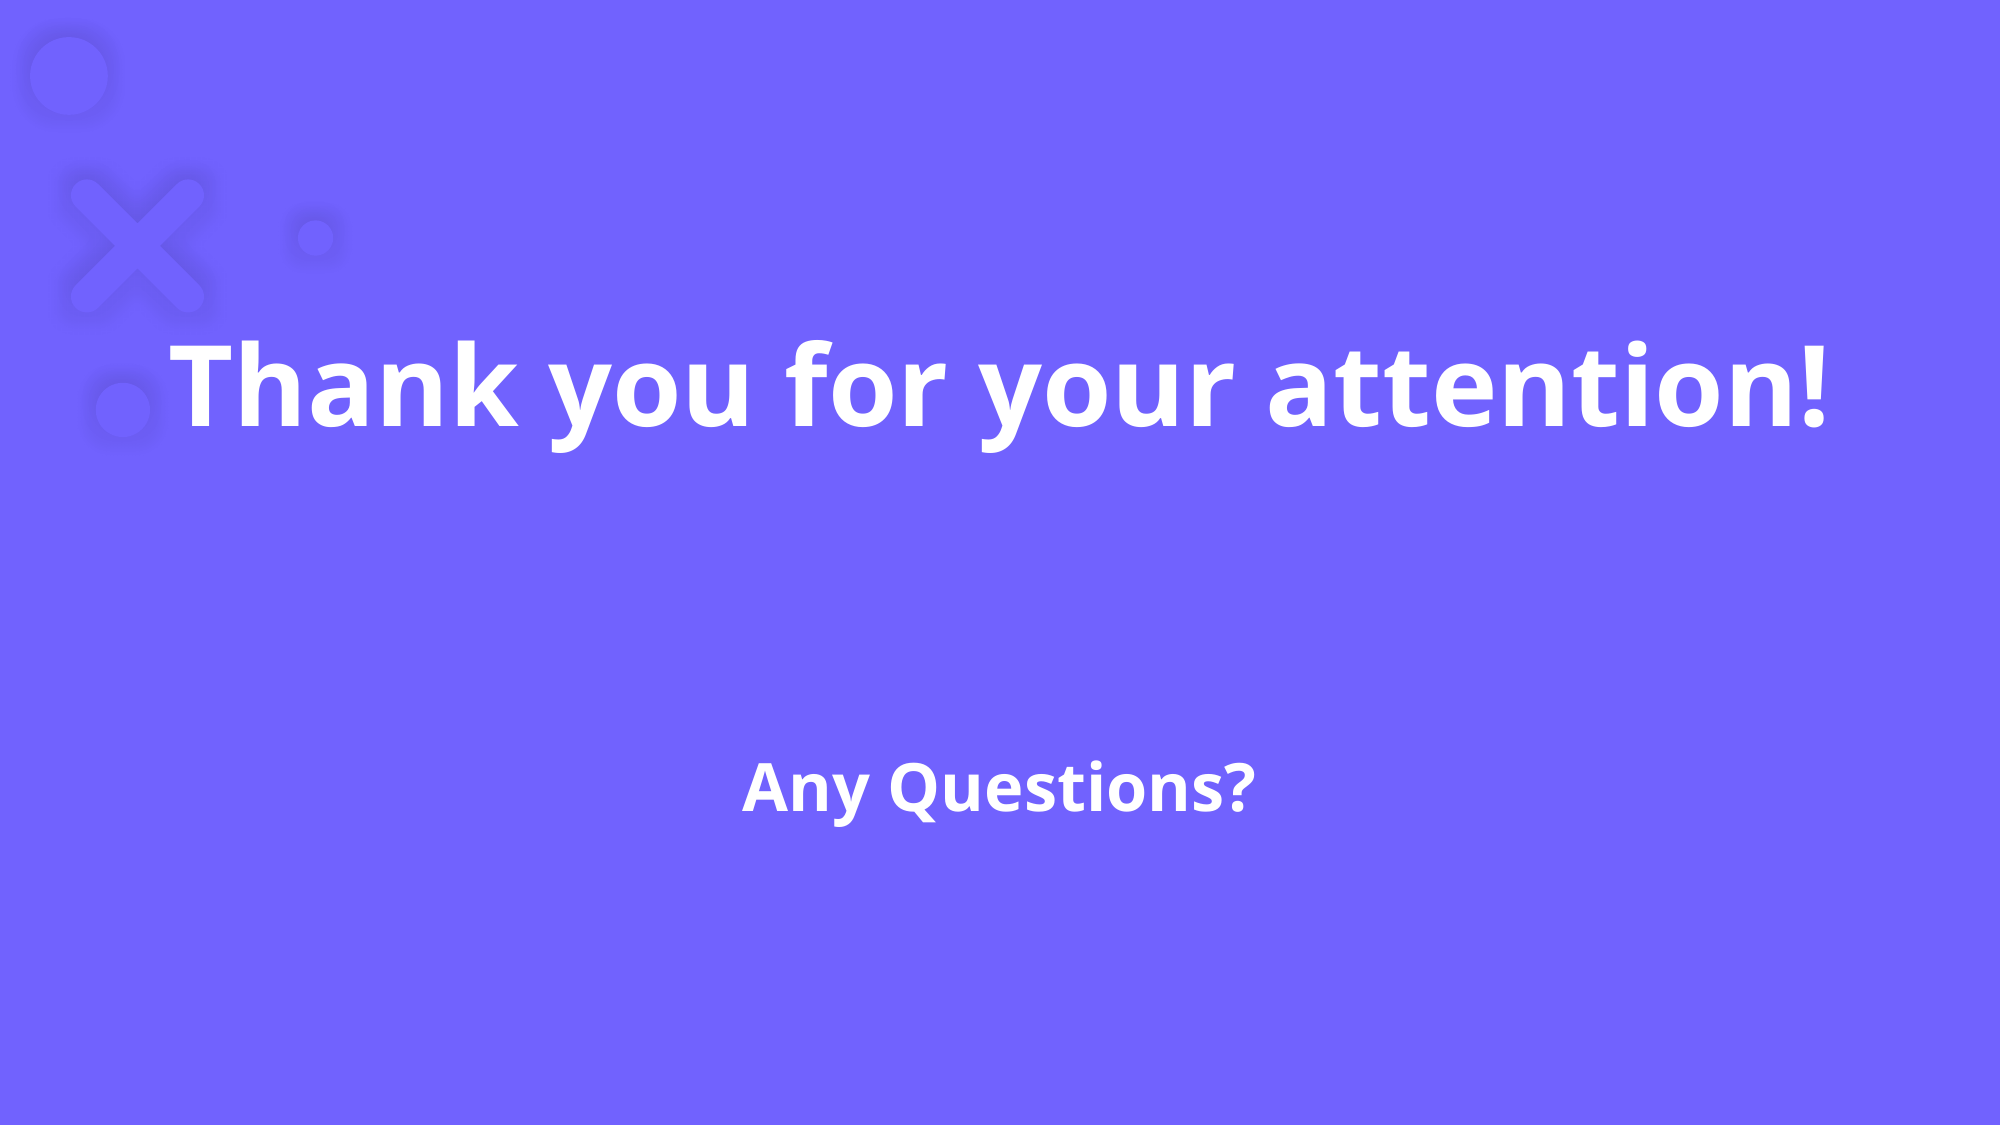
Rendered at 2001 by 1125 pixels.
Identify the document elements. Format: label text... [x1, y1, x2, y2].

text_box Thank you for your attention! [0, 306, 2000, 457]
text_box Any Questions? [274, 737, 1726, 832]
